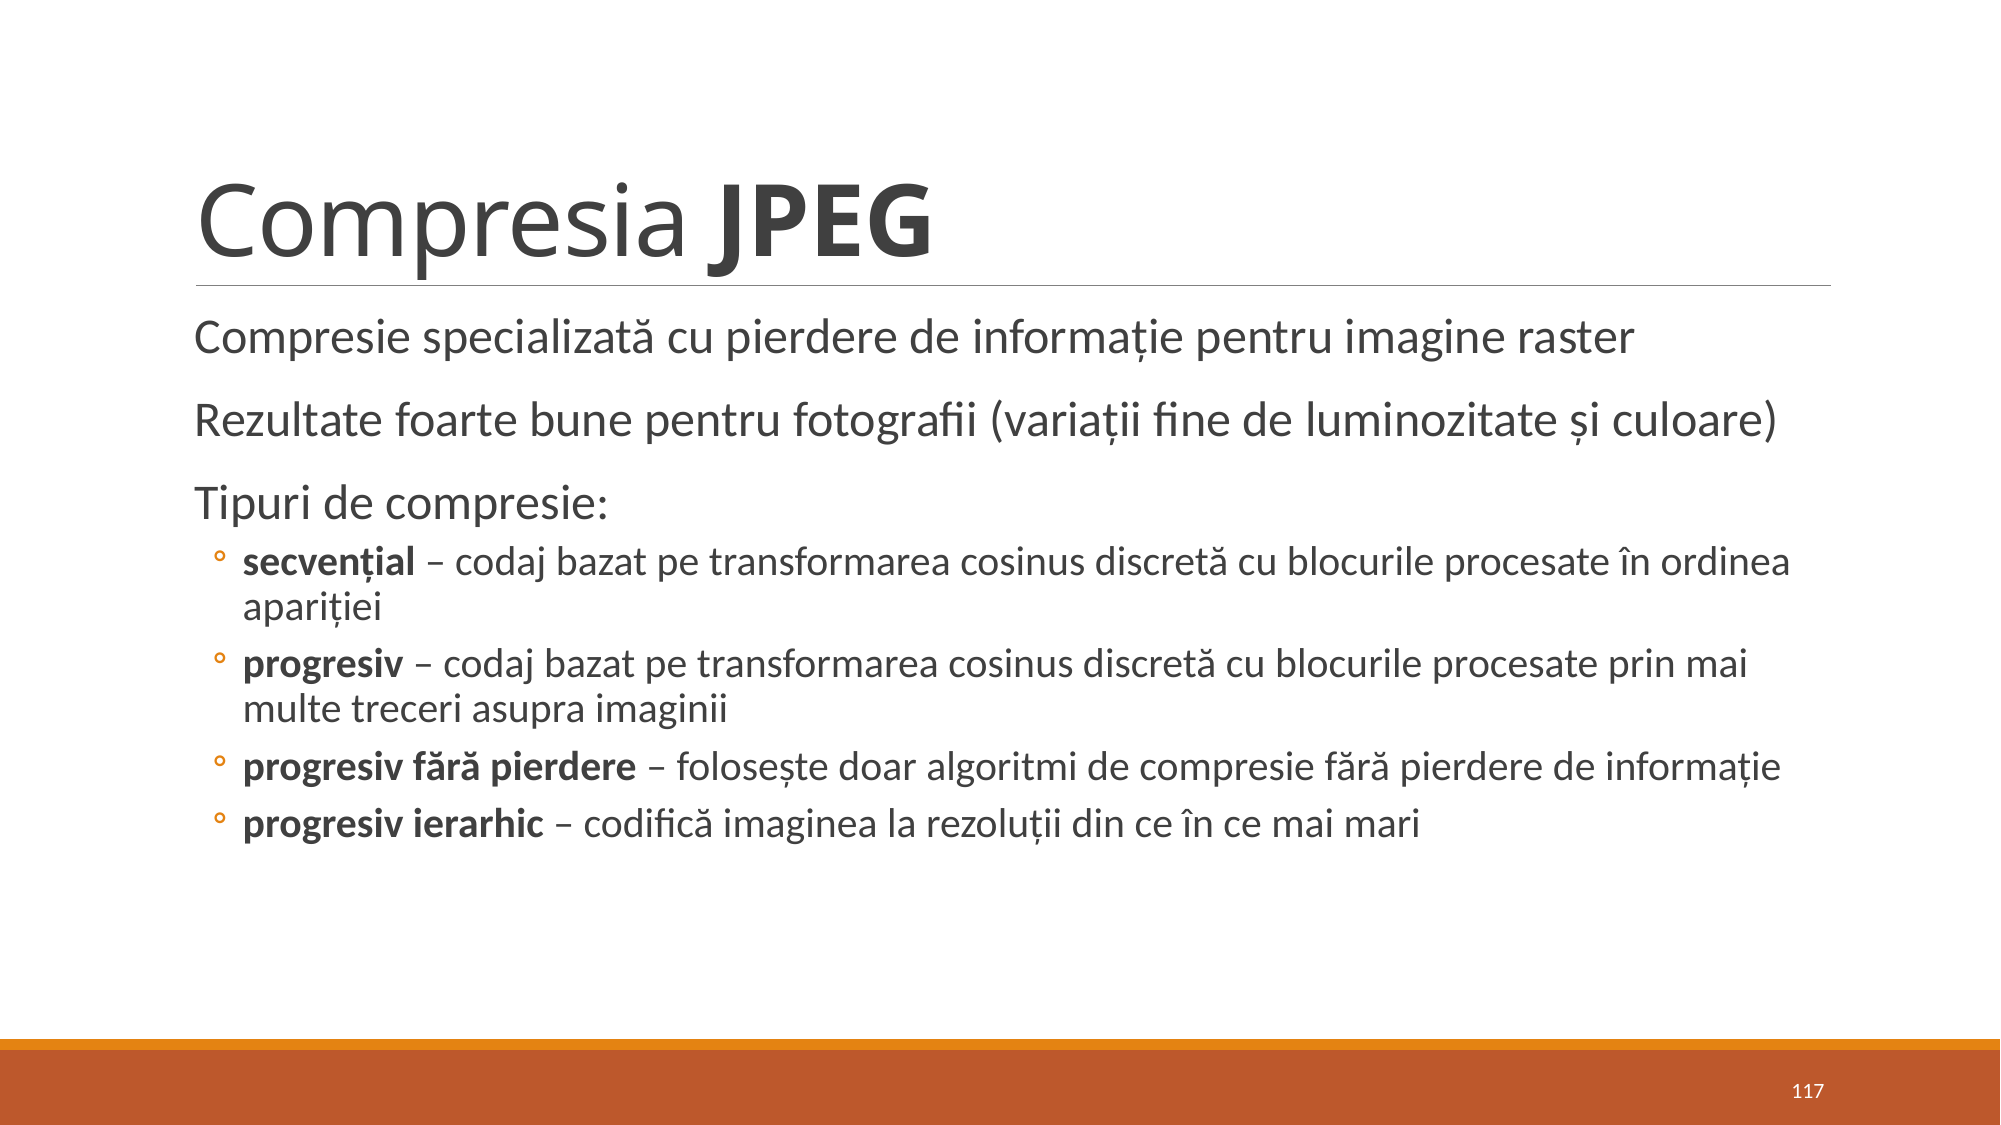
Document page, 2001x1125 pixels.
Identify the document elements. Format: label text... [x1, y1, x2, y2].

title Compresia JPEG [179, 47, 1830, 285]
slide_number 117 [1624, 1059, 1840, 1120]
list Compresie specializată cu pierdere de informaţie pentru imagine raster Rezultate foarte bune pentru fotografii (variaţii fine de luminozitate şi culoare) Tipuri de compresie: secvenţial – codaj bazat pe transformarea cosinus discretă cu blocurile procesate în ordinea apariției progresiv – codaj bazat pe transformarea cosinus discretă cu blocurile procesate prin mai multe treceri asupra imaginii progresiv fără pierdere – folosește doar algoritmi de compresie fără pierdere de informație progresiv ierarhic – codifică imaginea la rezoluții din ce în ce mai mari [179, 302, 1830, 963]
